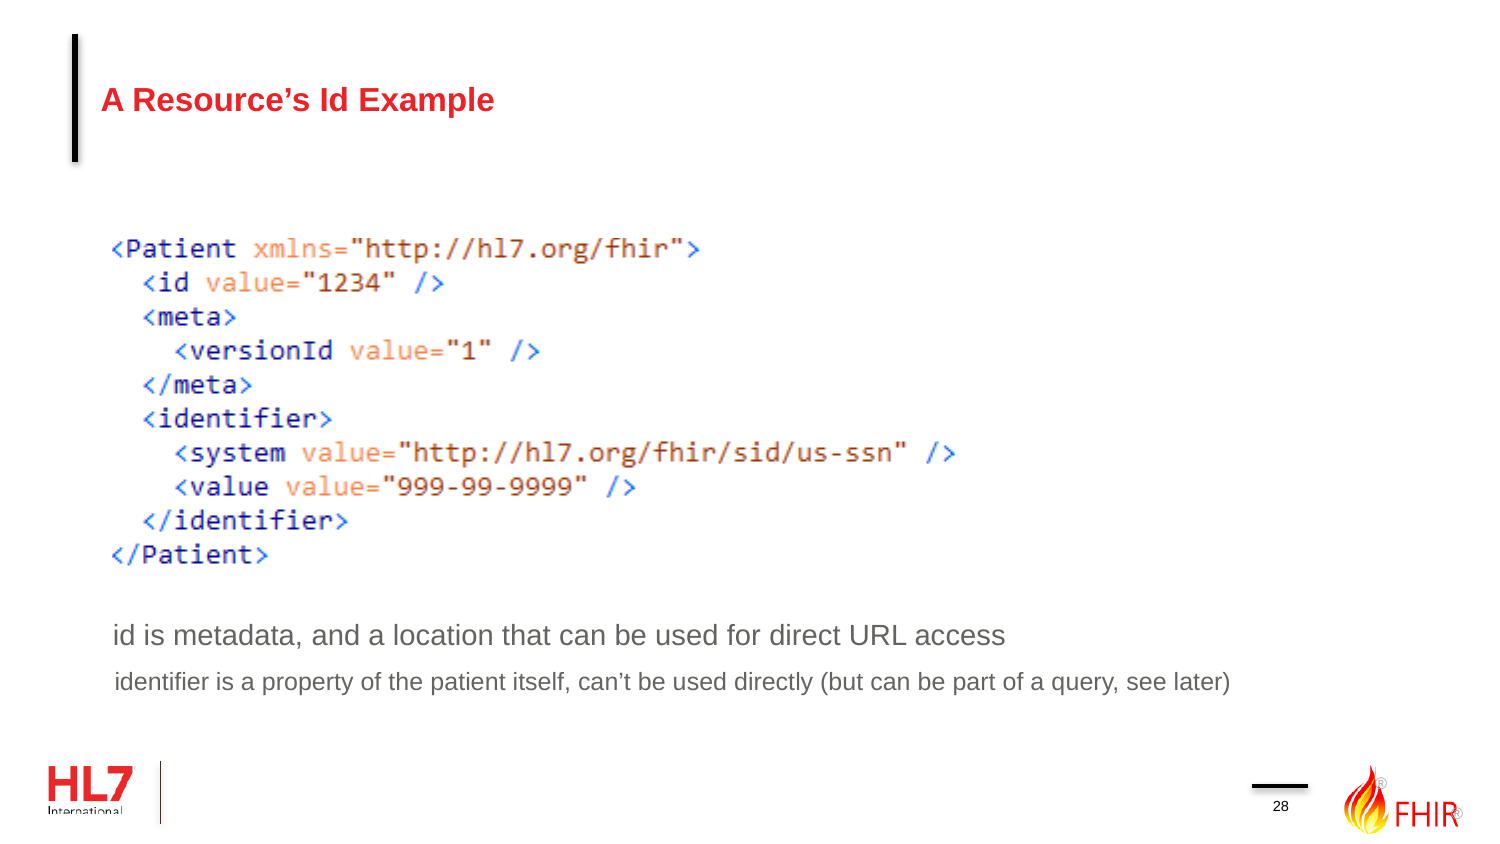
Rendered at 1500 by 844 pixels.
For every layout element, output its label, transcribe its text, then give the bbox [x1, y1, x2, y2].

text_box identifier is a property of the patient itself, can’t be used directly (but can be part of a query, see later) [99, 657, 1249, 703]
text_box id is metadata, and a location that can be used for direct URL access [98, 608, 1023, 659]
picture [1339, 760, 1463, 837]
title A Resource’s Id Example [100, 33, 1451, 163]
picture [111, 238, 967, 573]
slide_number 28 [1258, 786, 1304, 814]
